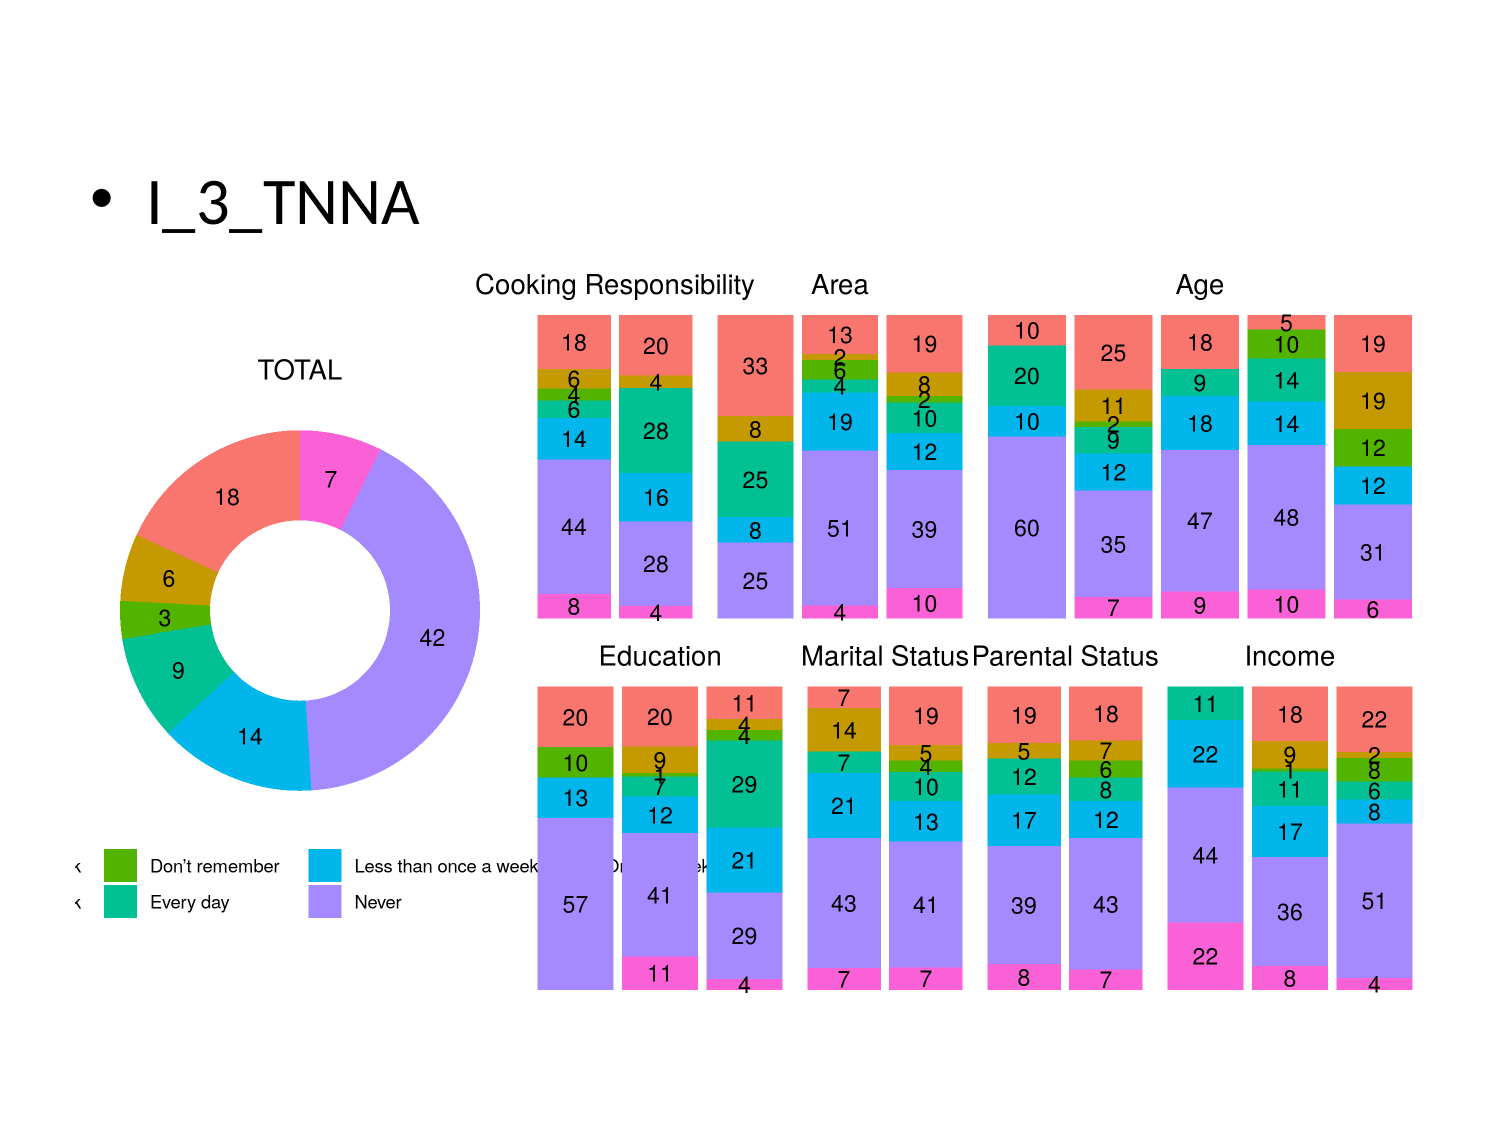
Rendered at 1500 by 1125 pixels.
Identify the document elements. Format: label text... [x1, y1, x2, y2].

list I_3_TNNA [75, 149, 675, 260]
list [74, 262, 1426, 1006]
